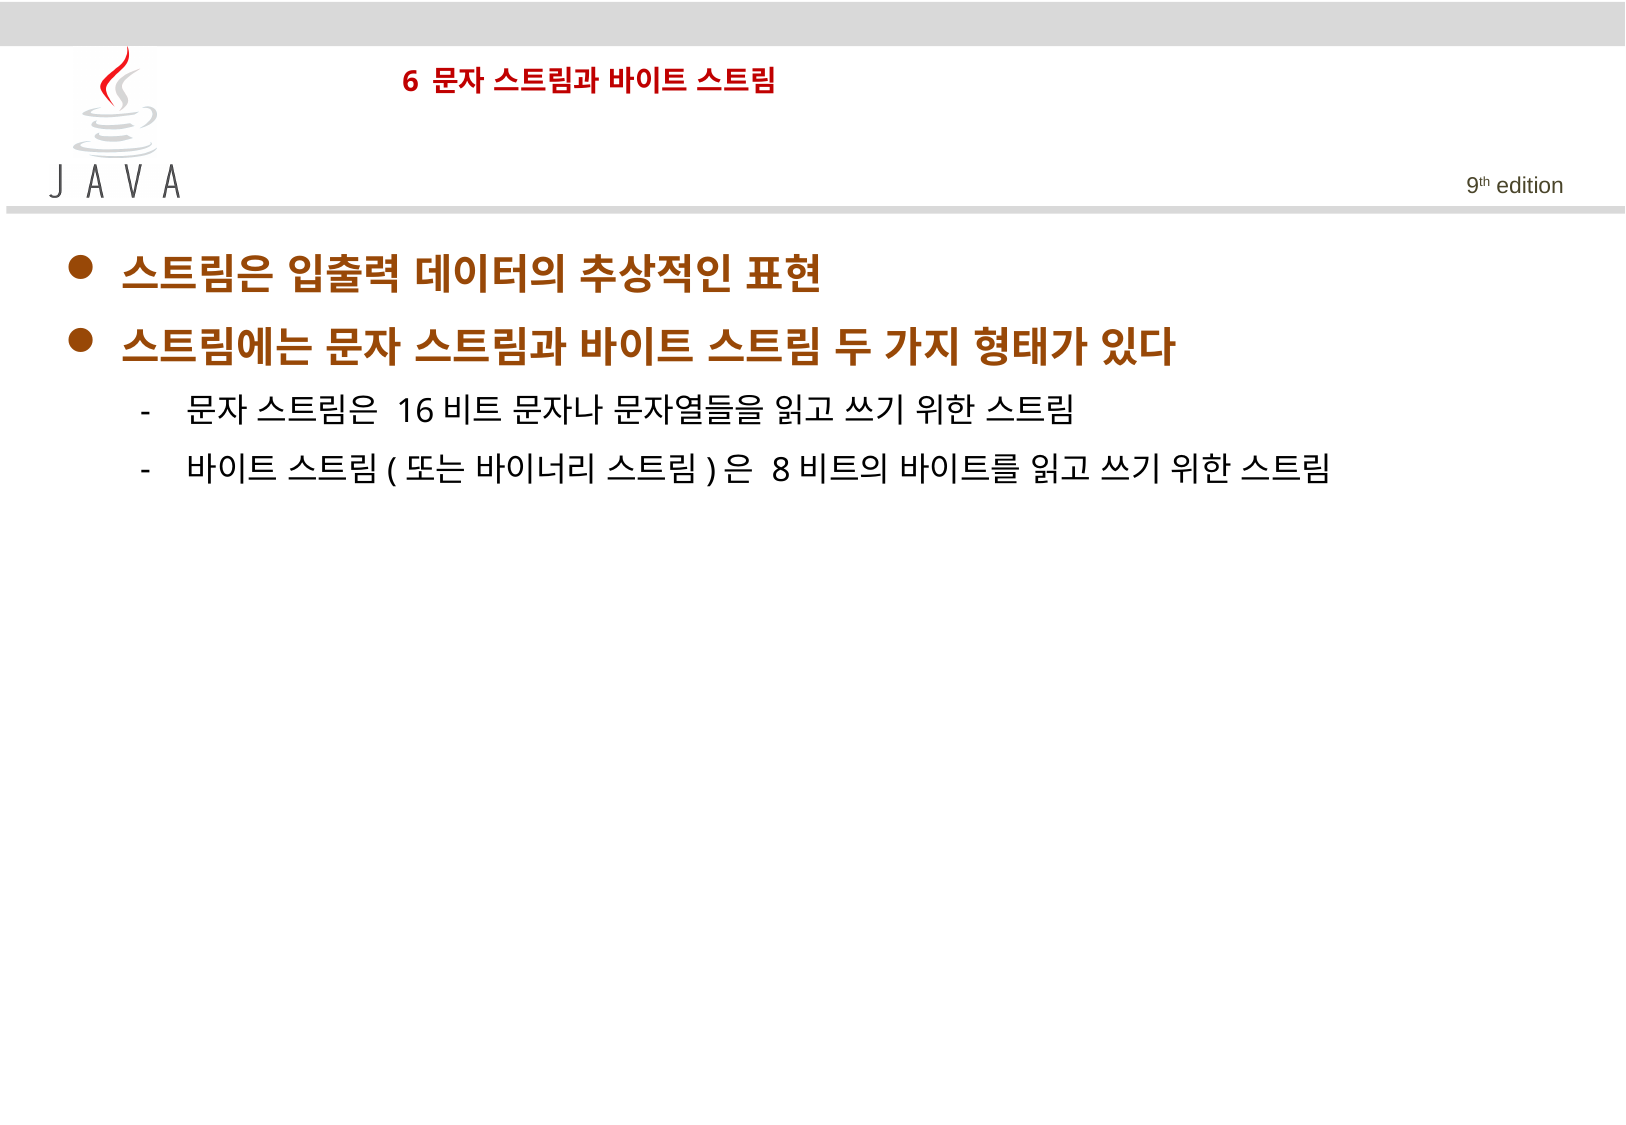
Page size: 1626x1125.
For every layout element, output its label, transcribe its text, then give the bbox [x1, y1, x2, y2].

picture [49, 164, 180, 198]
list 스트림은 입출력 데이터의 추상적인 표현 스트림에는 문자 스트림과 바이트 스트림 두 가지 형태가 있다 문자 스트림은 16비트 문자나 문자열들을 읽고 쓰기 위한 스트림 바이트 스트림(또는 바이너리 스트림)은 8비트의 바이트를 읽고 쓰기 위한 스트림 [48, 223, 1564, 1064]
picture [73, 46, 157, 158]
title 6 문자 스트림과 바이트 스트림 [387, 54, 1393, 105]
